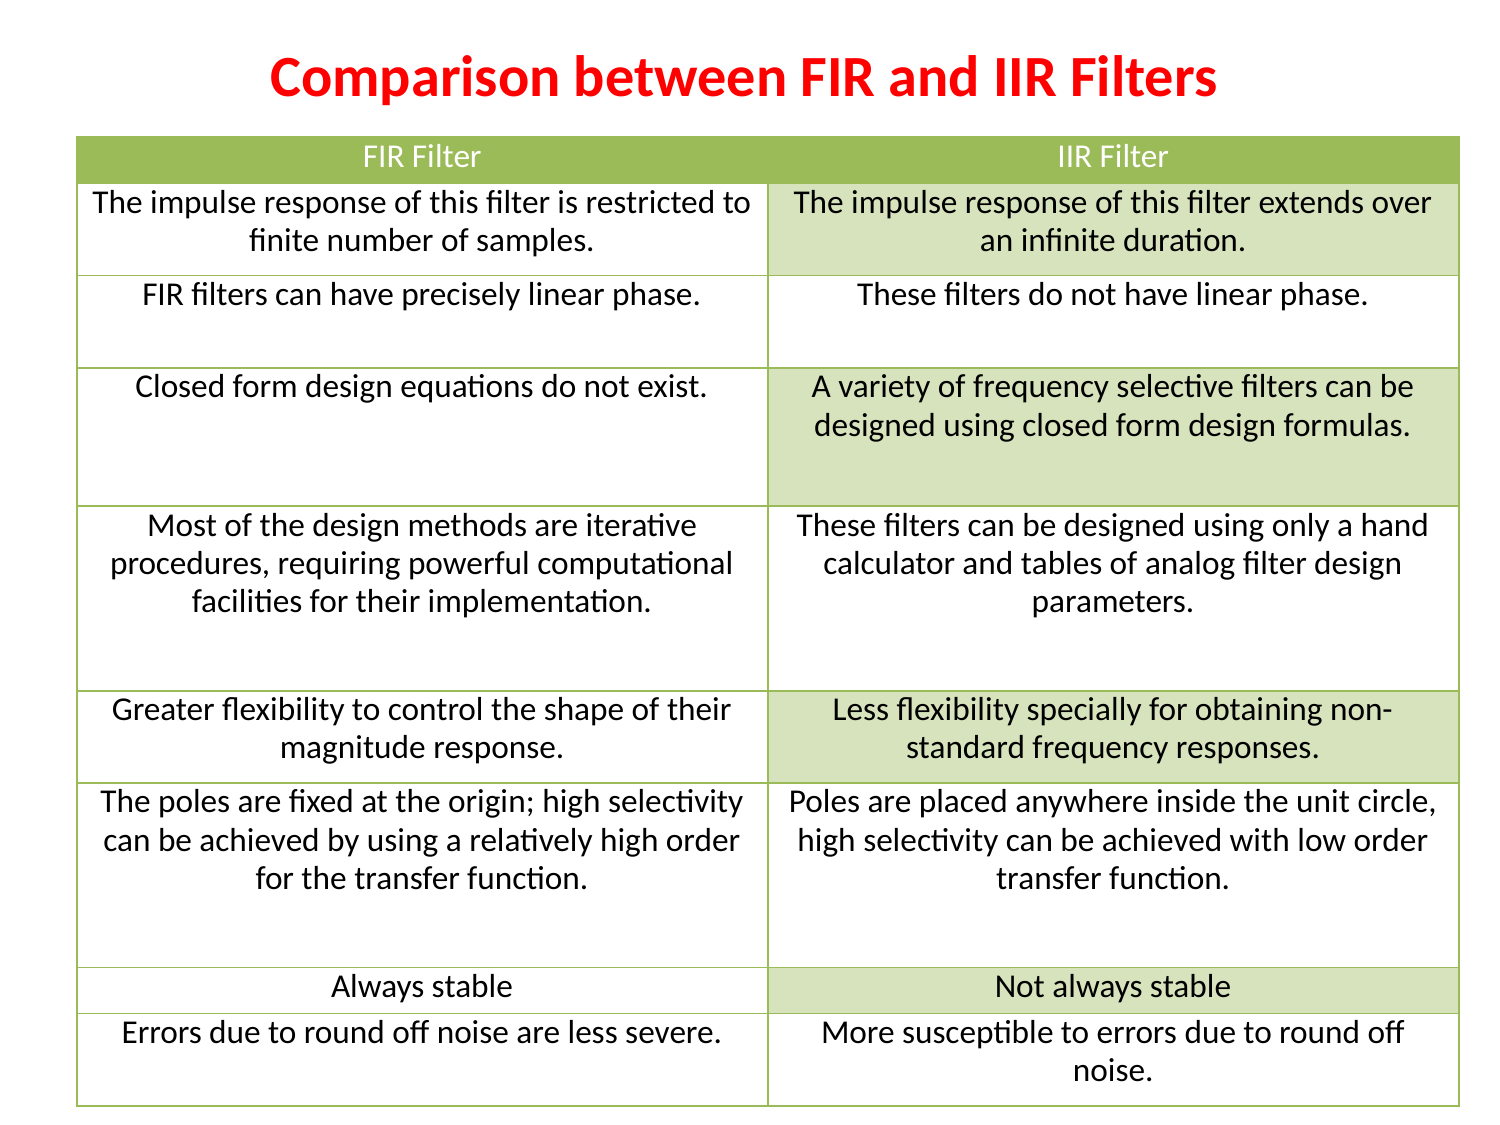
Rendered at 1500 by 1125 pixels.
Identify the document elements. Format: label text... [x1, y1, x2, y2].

table_cell Closed form design equations do not exist. [78, 369, 767, 505]
table_cell These filters can be designed using only a hand calculator and tables of analog filter design parameters. [769, 507, 1458, 690]
table_cell Poles are placed anywhere inside the unit circle, high selectivity can be achieved with low order transfer function. [769, 784, 1458, 967]
table_cell Most of the design methods are iterative procedures, requiring powerful computational facilities for their implementation. [78, 507, 767, 690]
table_header FIR Filter [78, 138, 767, 182]
table_cell Greater flexibility to control the shape of their magnitude response. [78, 692, 767, 782]
table_cell These filters do not have linear phase. [769, 276, 1458, 367]
table_cell Errors due to round off noise are less severe. [78, 1014, 767, 1105]
table_cell The poles are fixed at the origin; high selectivity can be achieved by using a relatively high order for the transfer function. [78, 784, 767, 967]
table_cell FIR filters can have precisely linear phase. [78, 276, 767, 367]
table_cell Not always stable [769, 968, 1458, 1013]
list Comparison between FIR and IIR Filters [17, 30, 1471, 1106]
table_cell Always stable [78, 968, 767, 1013]
table_cell The impulse response of this filter is restricted to finite number of samples. [78, 184, 767, 275]
table_cell The impulse response of this filter extends over an infinite duration. [769, 184, 1458, 275]
table_cell More susceptible to errors due to round off noise. [769, 1014, 1458, 1105]
table_cell Less flexibility specially for obtaining non-standard frequency responses. [769, 692, 1458, 782]
table_header IIR Filter [769, 138, 1458, 182]
table_cell A variety of frequency selective filters can be designed using closed form design formulas. [769, 369, 1458, 505]
